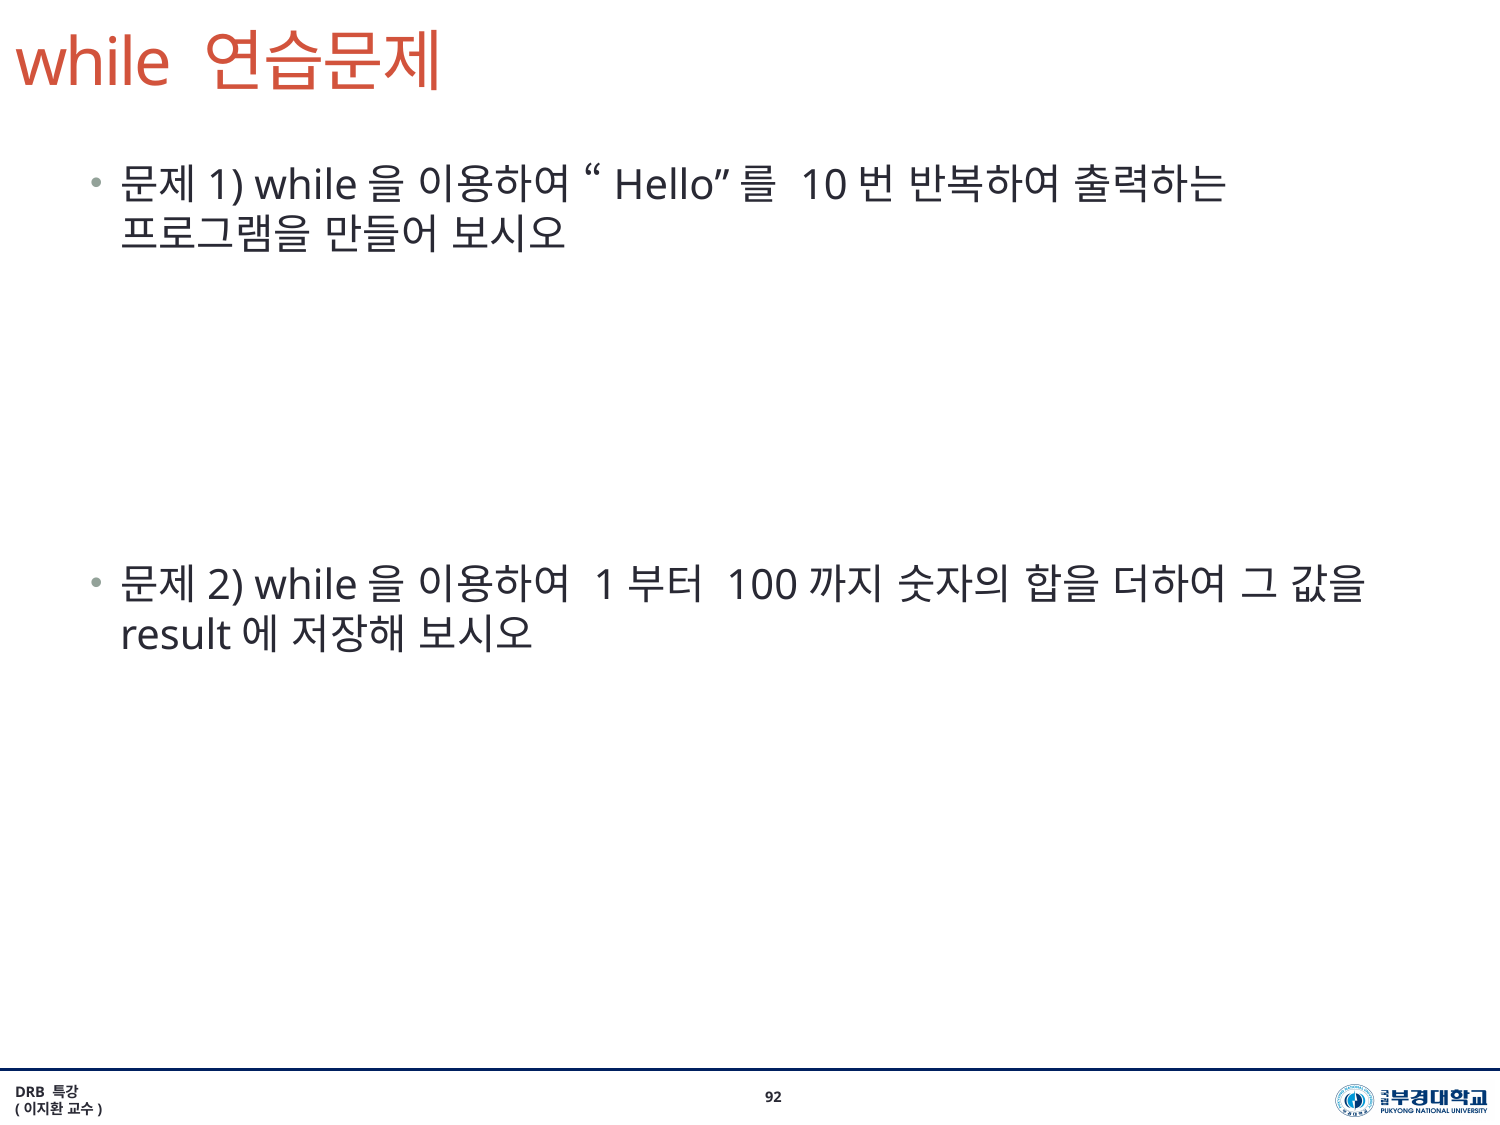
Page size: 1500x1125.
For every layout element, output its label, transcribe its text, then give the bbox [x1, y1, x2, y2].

list 문제1) while을 이용하여 “Hello”를 10번 반복하여 출력하는 프로그램을 만들어 보시오 문제2) while을 이용하여 1부터 100까지 숫자의 합을 더하여 그 값을 result에 저장해 보시오 [75, 149, 1425, 1033]
slide_number DRB 특강 (이지환 교수) [0, 1082, 303, 1118]
title while 연습문제 [0, 1, 1500, 116]
picture [1330, 1079, 1495, 1121]
